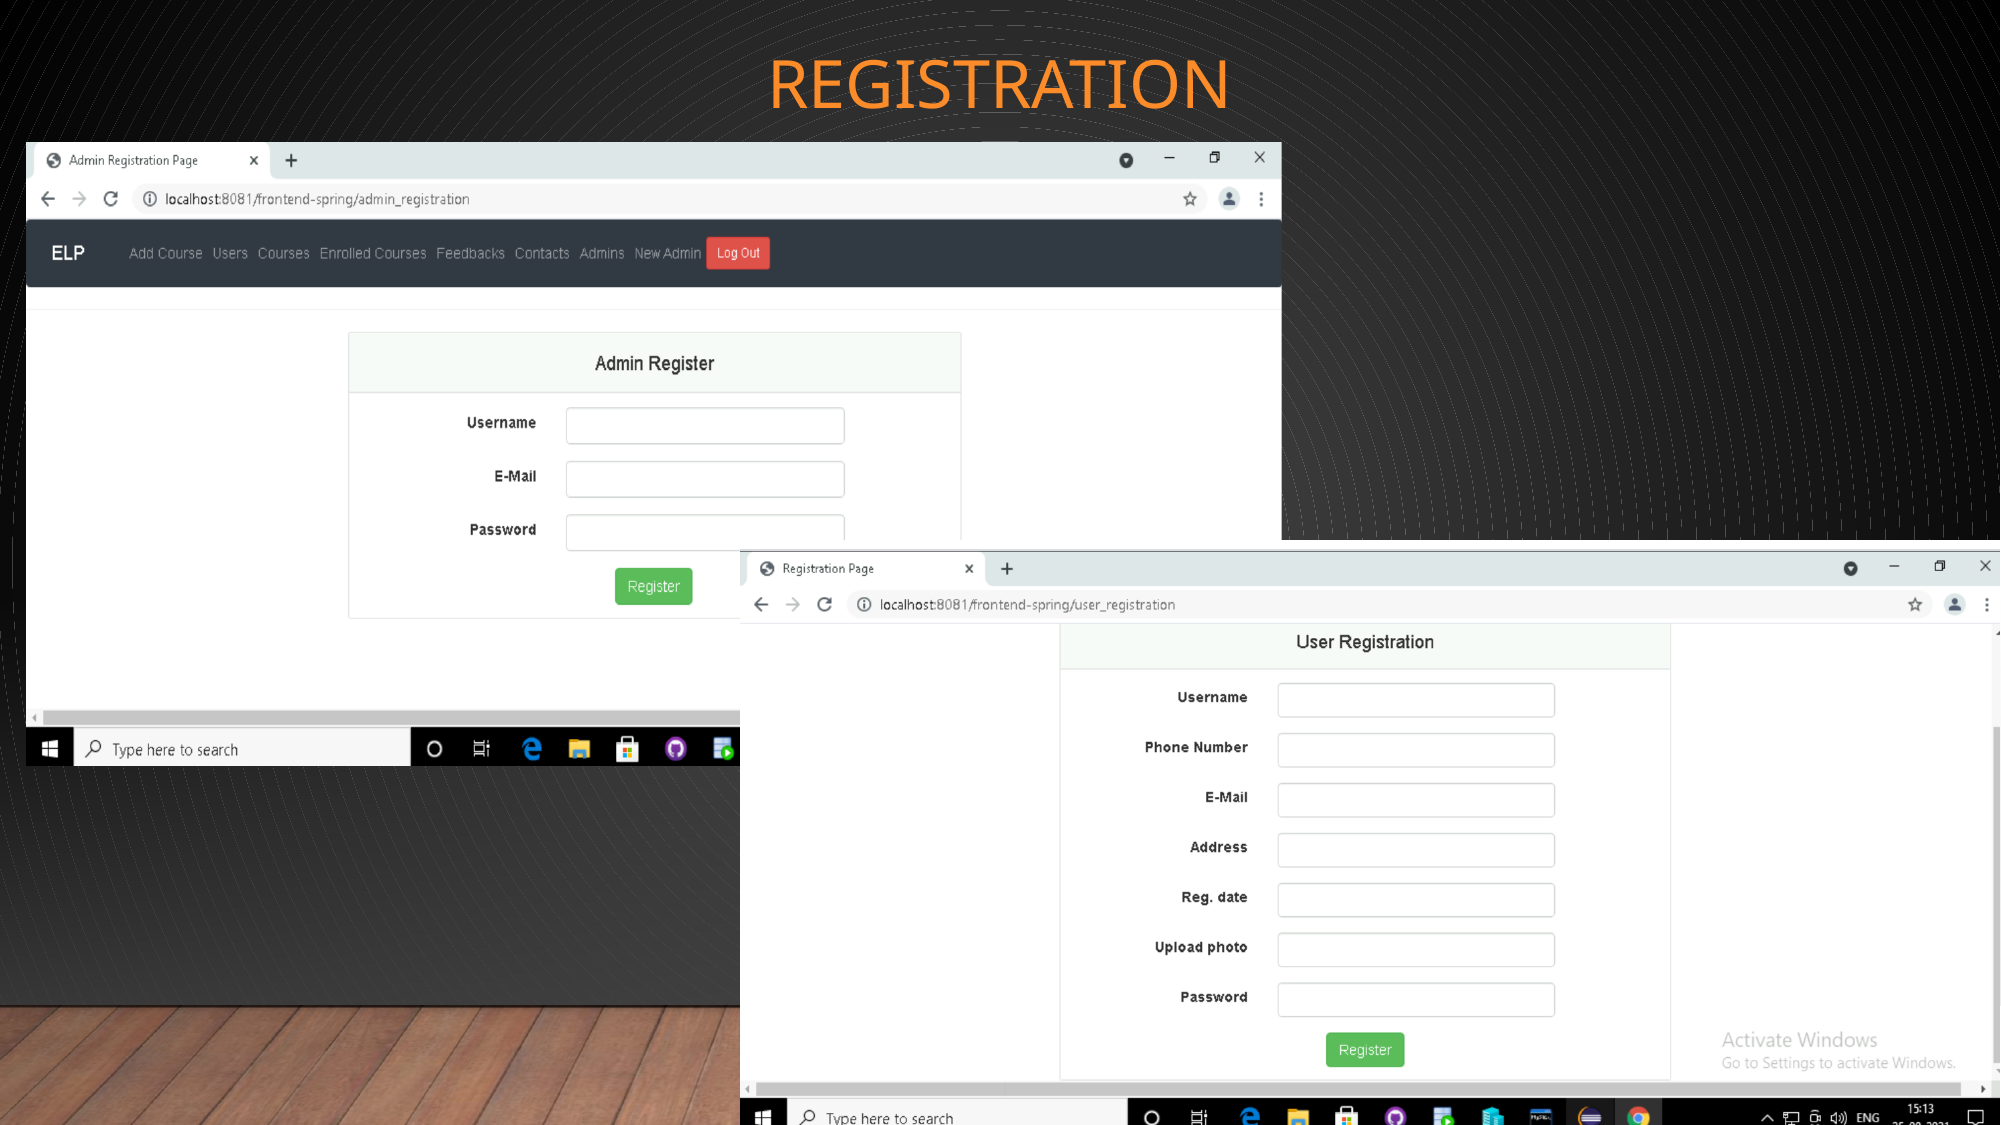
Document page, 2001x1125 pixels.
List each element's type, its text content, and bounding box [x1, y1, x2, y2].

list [21, 141, 1282, 766]
picture [0, 1005, 739, 1125]
title registration [237, 0, 1763, 174]
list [739, 539, 2000, 1125]
